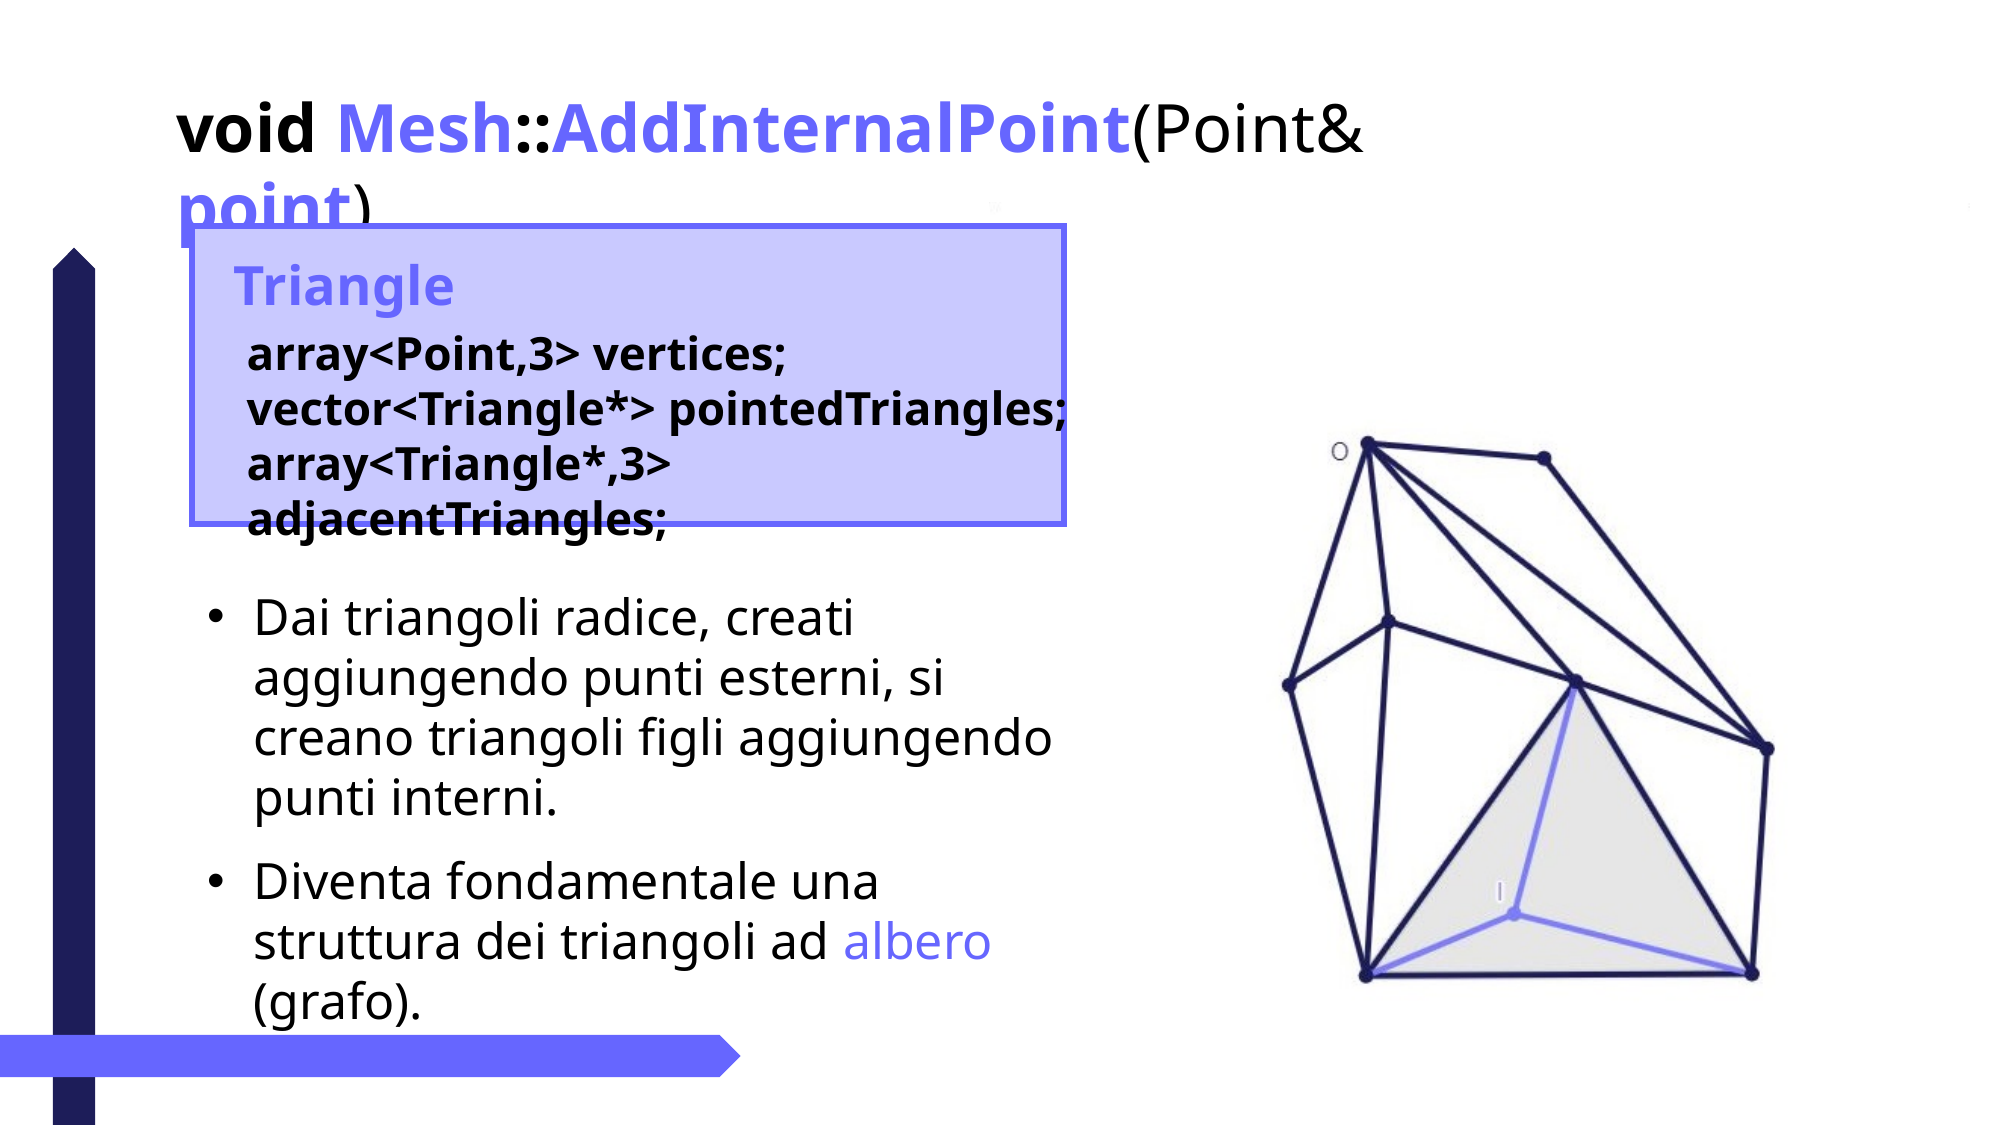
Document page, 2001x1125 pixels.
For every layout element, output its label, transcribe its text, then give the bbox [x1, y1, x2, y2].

text_box [51, 1079, 97, 1125]
text_box array<Point,3> vertices; vector<Triangle*> pointedTriangles; array<Triangle*,3> adjacentTriangles; [231, 317, 989, 552]
text_box [51, 246, 97, 1033]
text_box void Mesh::AddInternalPoint(Point& point) [161, 78, 1437, 254]
picture [989, 202, 1970, 1125]
text_box Triangle [219, 244, 707, 324]
text_box [0, 1033, 743, 1079]
text_box Dai triangoli radice, creati aggiungendo punti esterni, si creano triangoli figli aggiungendo punti interni. Diventa fondamentale una struttura dei triangoli ad albero (grafo). [192, 577, 989, 1038]
text_box [191, 225, 989, 525]
